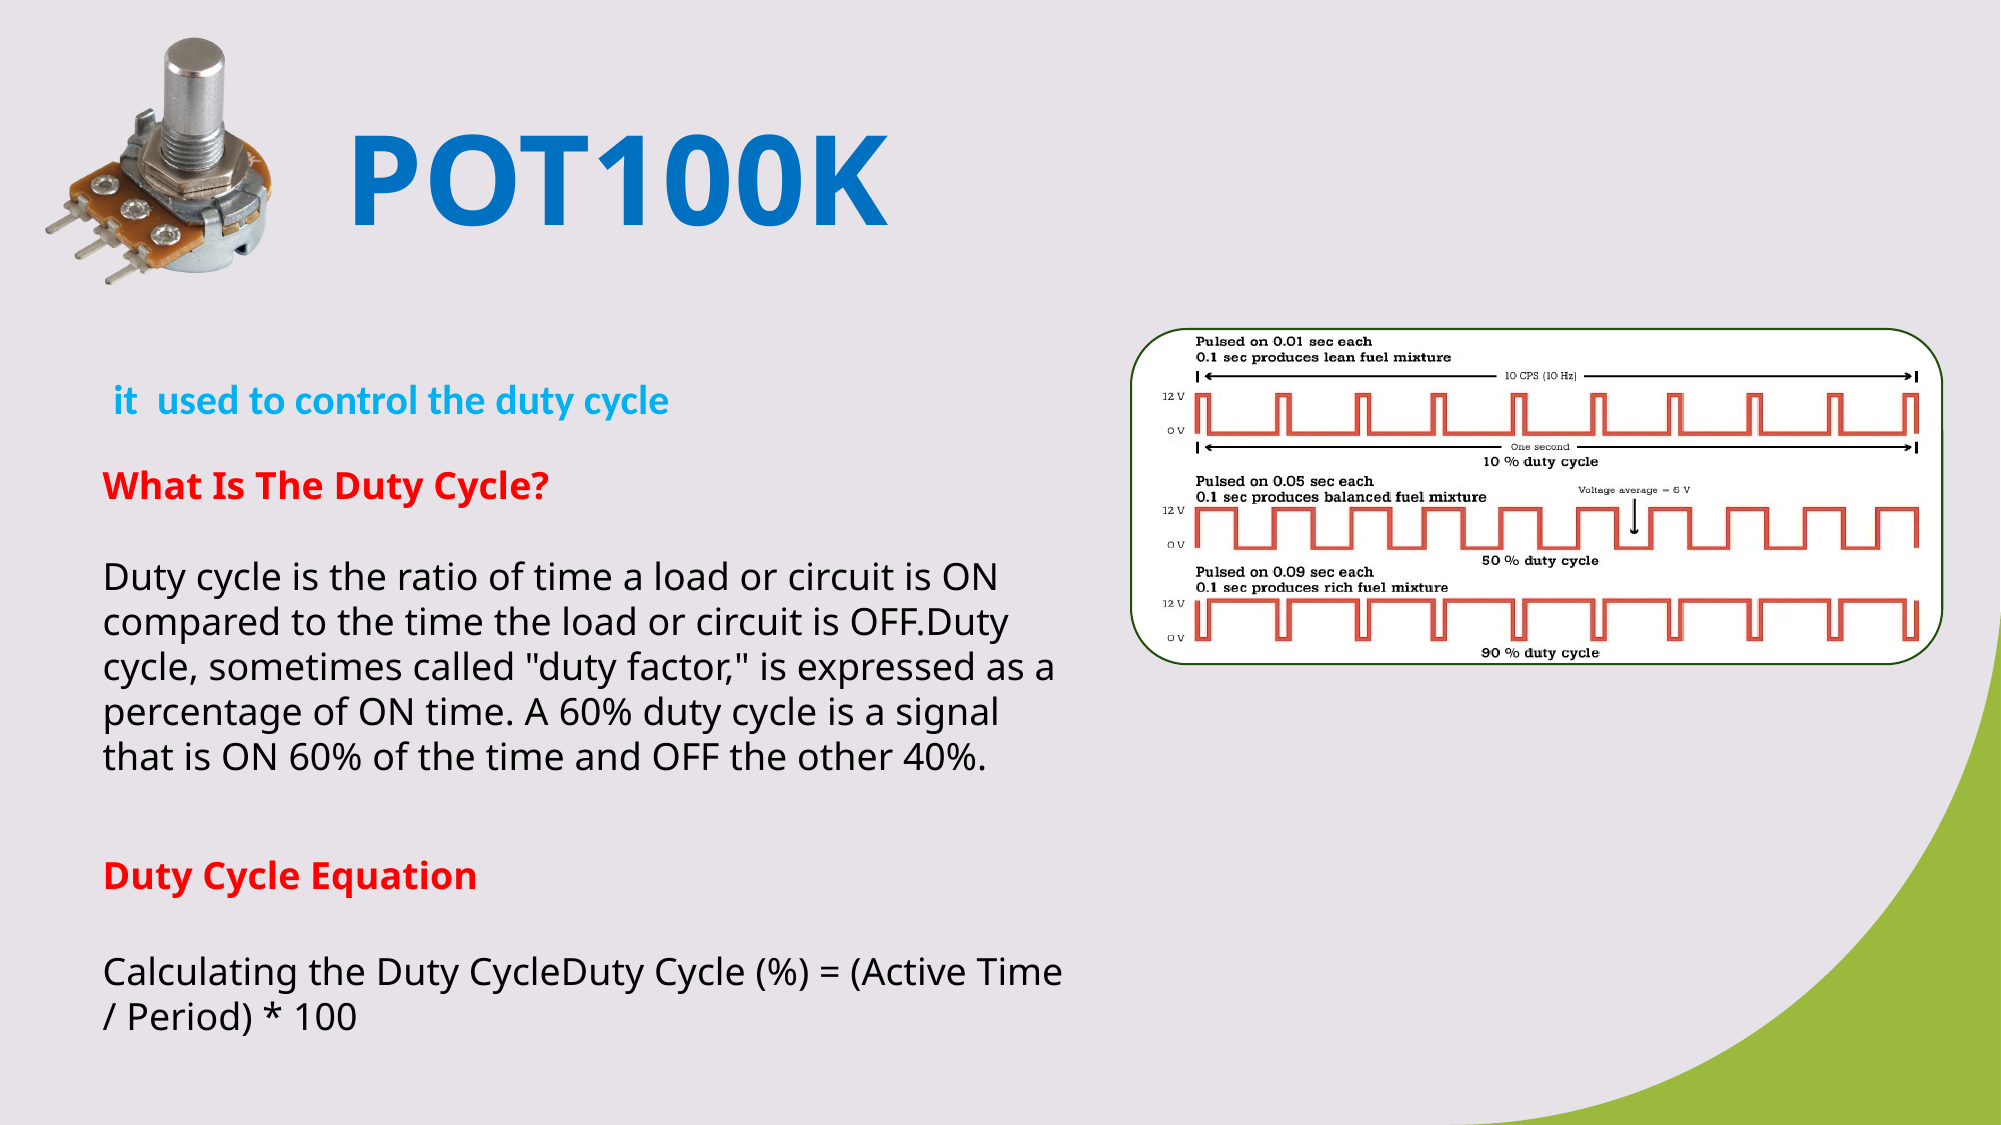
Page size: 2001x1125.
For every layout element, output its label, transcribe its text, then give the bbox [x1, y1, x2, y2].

text_box Duty Cycle Equation [87, 844, 1089, 905]
text_box Calculating the Duty CycleDuty Cycle (%) = (Active Time / Period) * 100 [87, 941, 1089, 1046]
text_box POT100K [330, 93, 1331, 303]
text_box Duty cycle is the ratio of time a load or circuit is ON compared to the time the load or circuit is OFF.Duty cycle, sometimes called "duty factor," is expressed as a percentage of ON time. A 60% duty cycle is a signal that is ON 60% of the time and OFF the other 40%. [87, 545, 1089, 786]
text_box What Is The Duty Cycle? [87, 454, 1089, 514]
text_box [1130, 327, 1944, 666]
picture [44, 37, 272, 285]
text_box it used to control the duty cycle [88, 361, 1134, 430]
